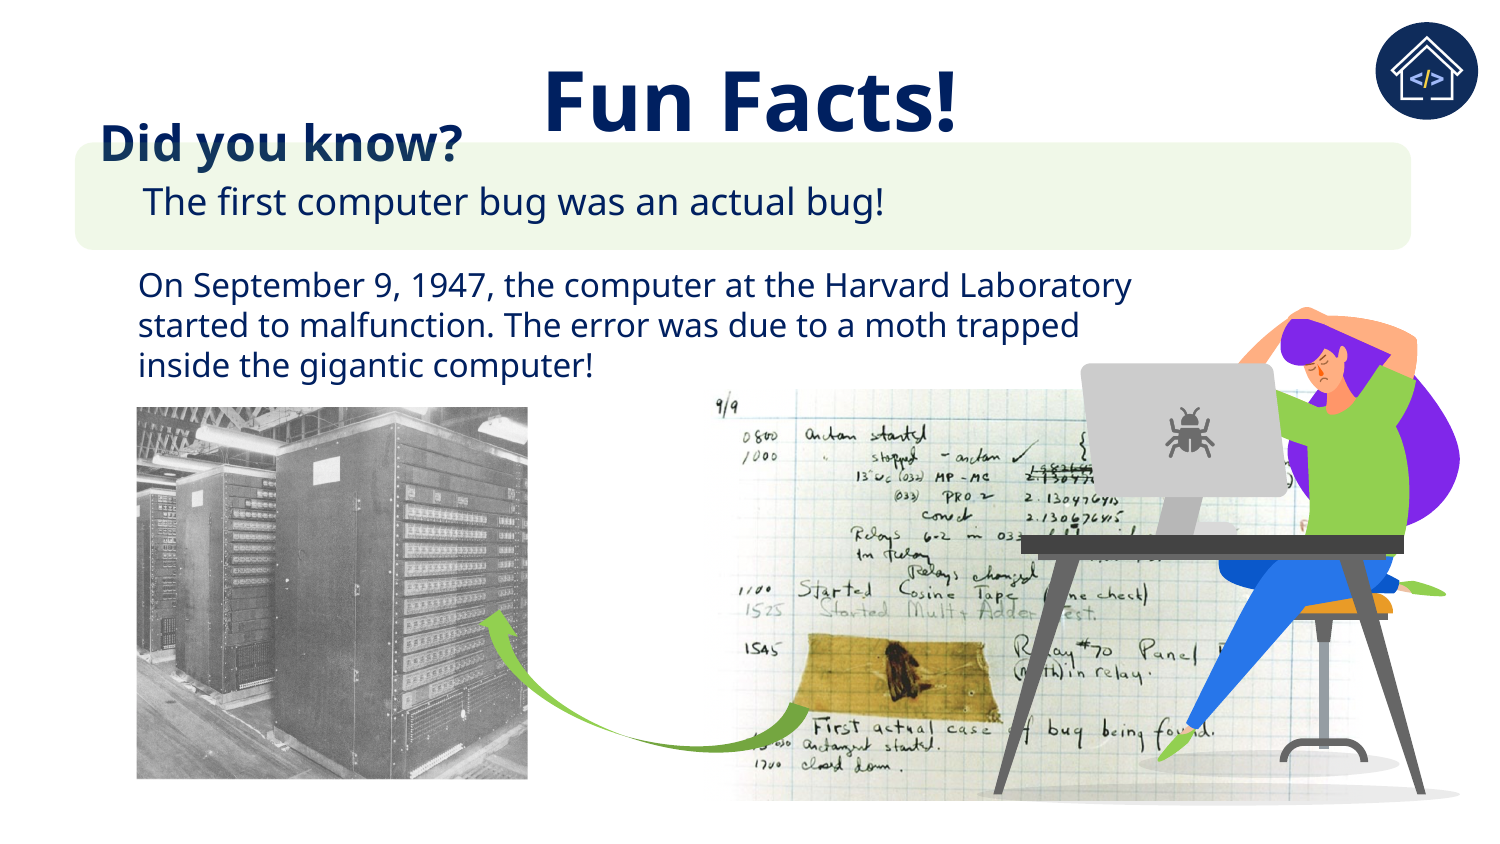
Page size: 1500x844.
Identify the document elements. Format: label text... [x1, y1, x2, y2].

text_box On September 9, 1947, the computer at the Harvard Laboratory started to malfunction. The error was due to a moth trapped inside the gigantic computer! [123, 297, 1198, 352]
text_box [74, 142, 1412, 250]
picture [703, 389, 976, 801]
picture [136, 407, 528, 780]
text_box Did you know? [0, 97, 620, 186]
picture [1375, 22, 1479, 120]
text_box The first computer bug was an actual bug! [127, 153, 1035, 248]
text_box [533, 676, 698, 755]
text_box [976, 306, 1461, 806]
picture [1162, 404, 1218, 460]
title Fun Facts! [75, 67, 1425, 129]
